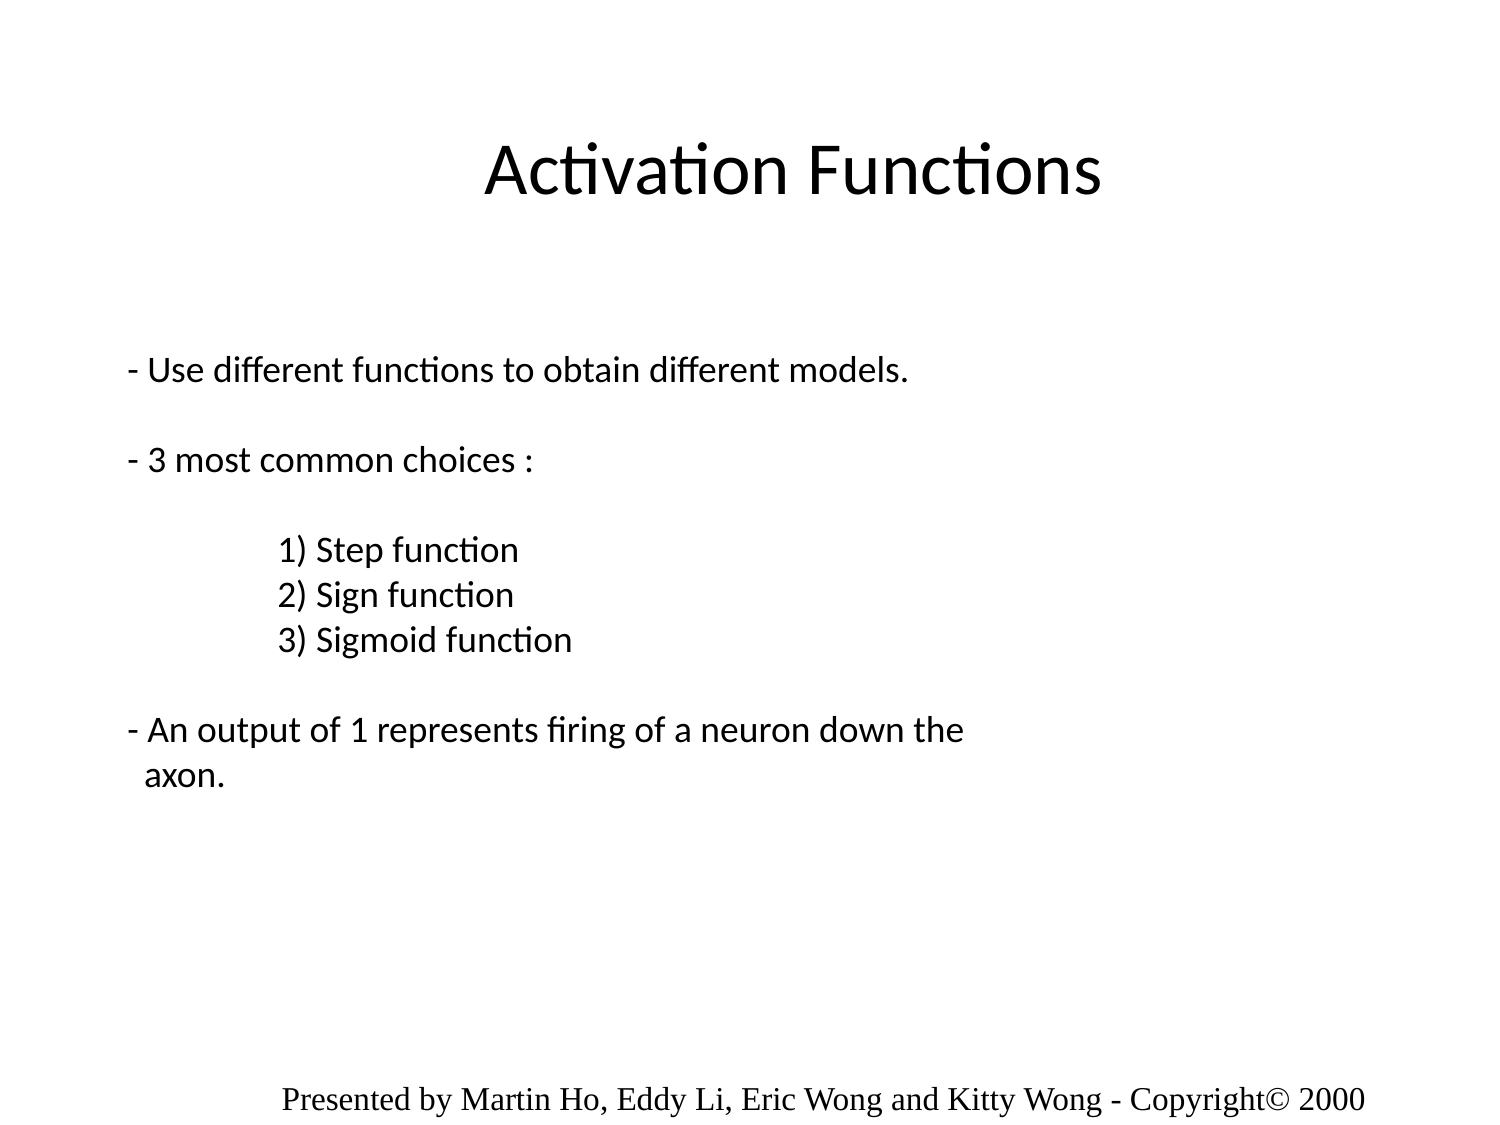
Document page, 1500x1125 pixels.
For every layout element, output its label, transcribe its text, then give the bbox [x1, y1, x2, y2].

text_box - Use different functions to obtain different models. - 3 most common choices : 1) Step function 2) Sign function 3) Sigmoid function - An output of 1 represents firing of a neuron down the axon. [112, 337, 1388, 803]
text_box Presented by Martin Ho, Eddy Li, Eric Wong and Kitty Wong - Copyright© 2000 [266, 1069, 1383, 1125]
text_box Activation Functions [149, 112, 1438, 218]
